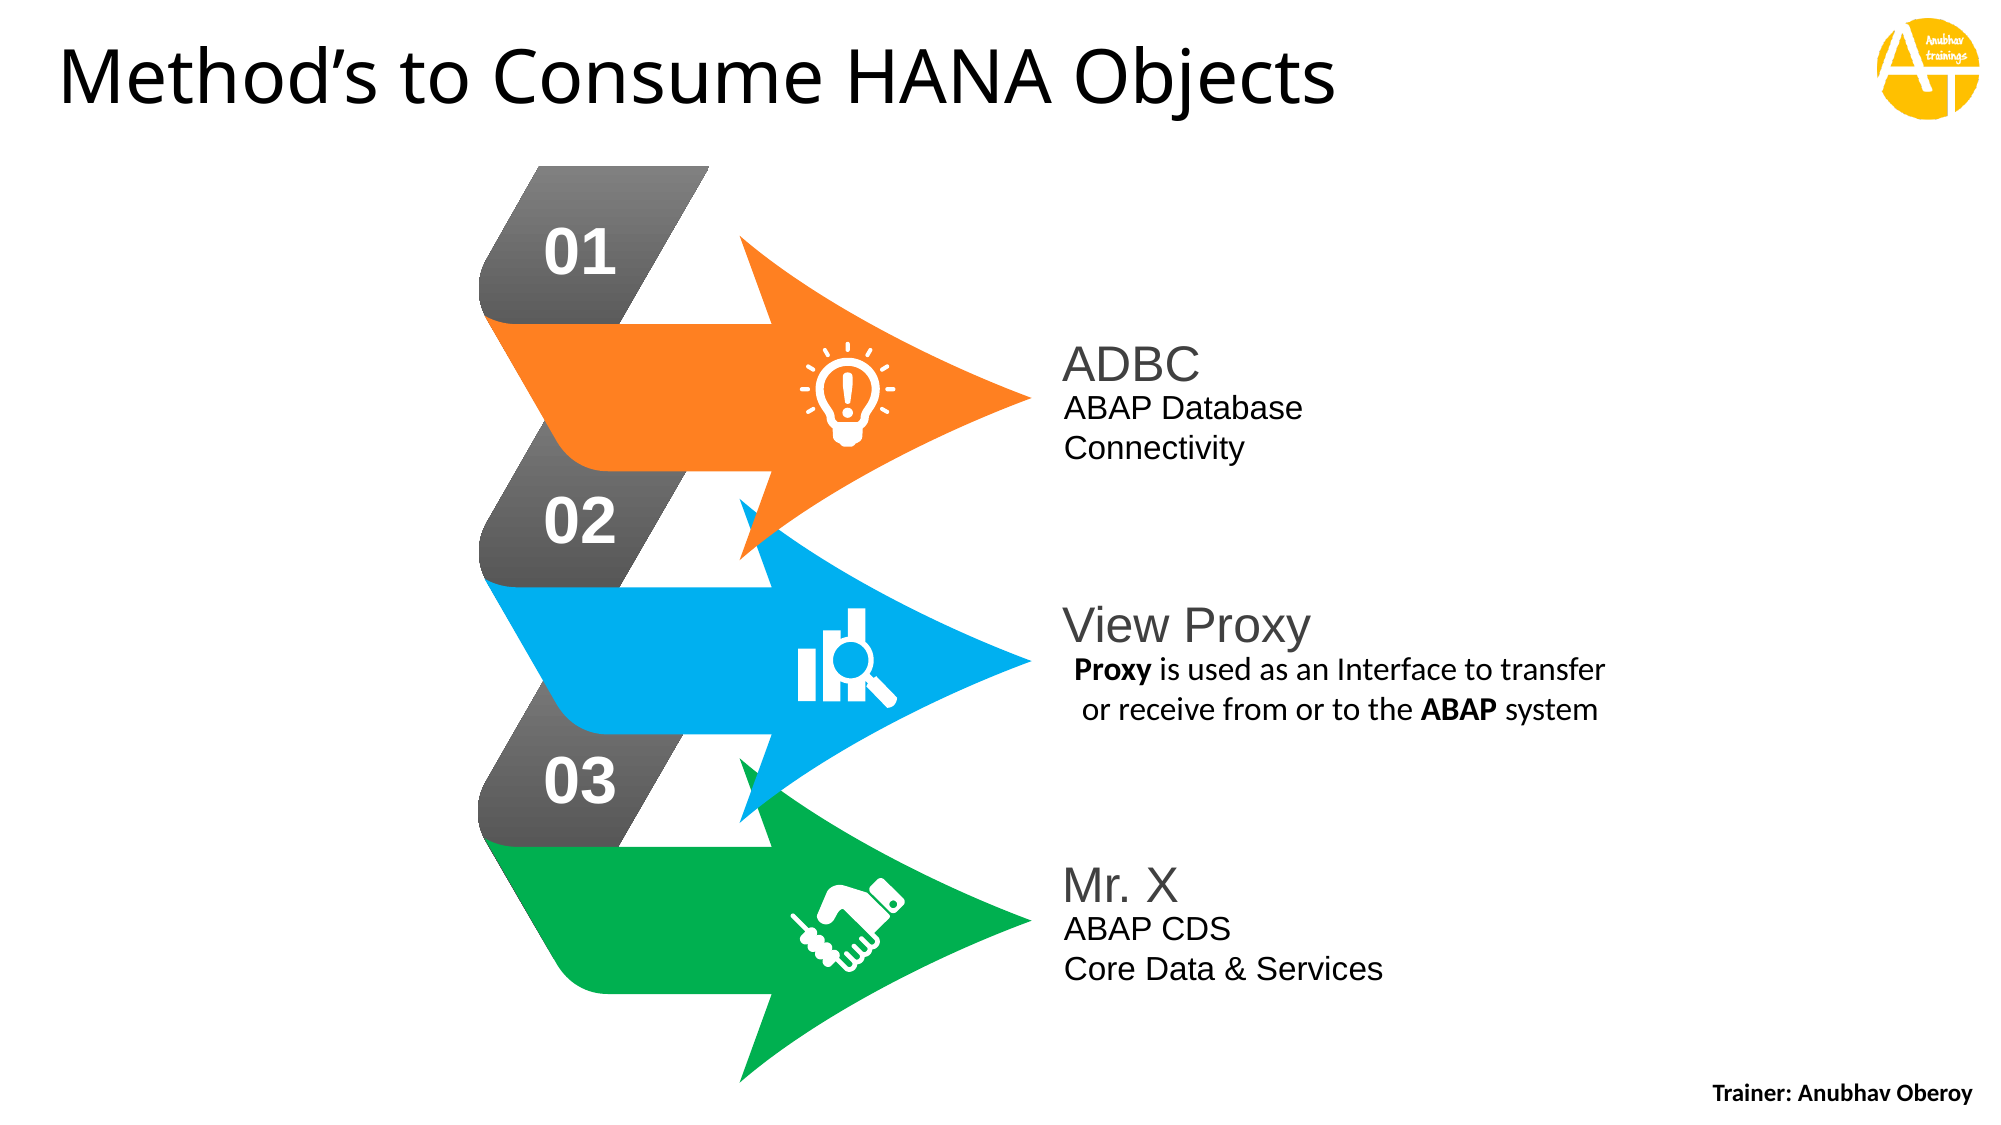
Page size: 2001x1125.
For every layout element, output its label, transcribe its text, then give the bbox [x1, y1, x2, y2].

picture [1866, 11, 1985, 128]
text_box Method’s to Consume HANA Objects [42, 30, 1896, 148]
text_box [477, 166, 1634, 1083]
footer Trainer: Anubhav Oberoy [1660, 1074, 2000, 1108]
